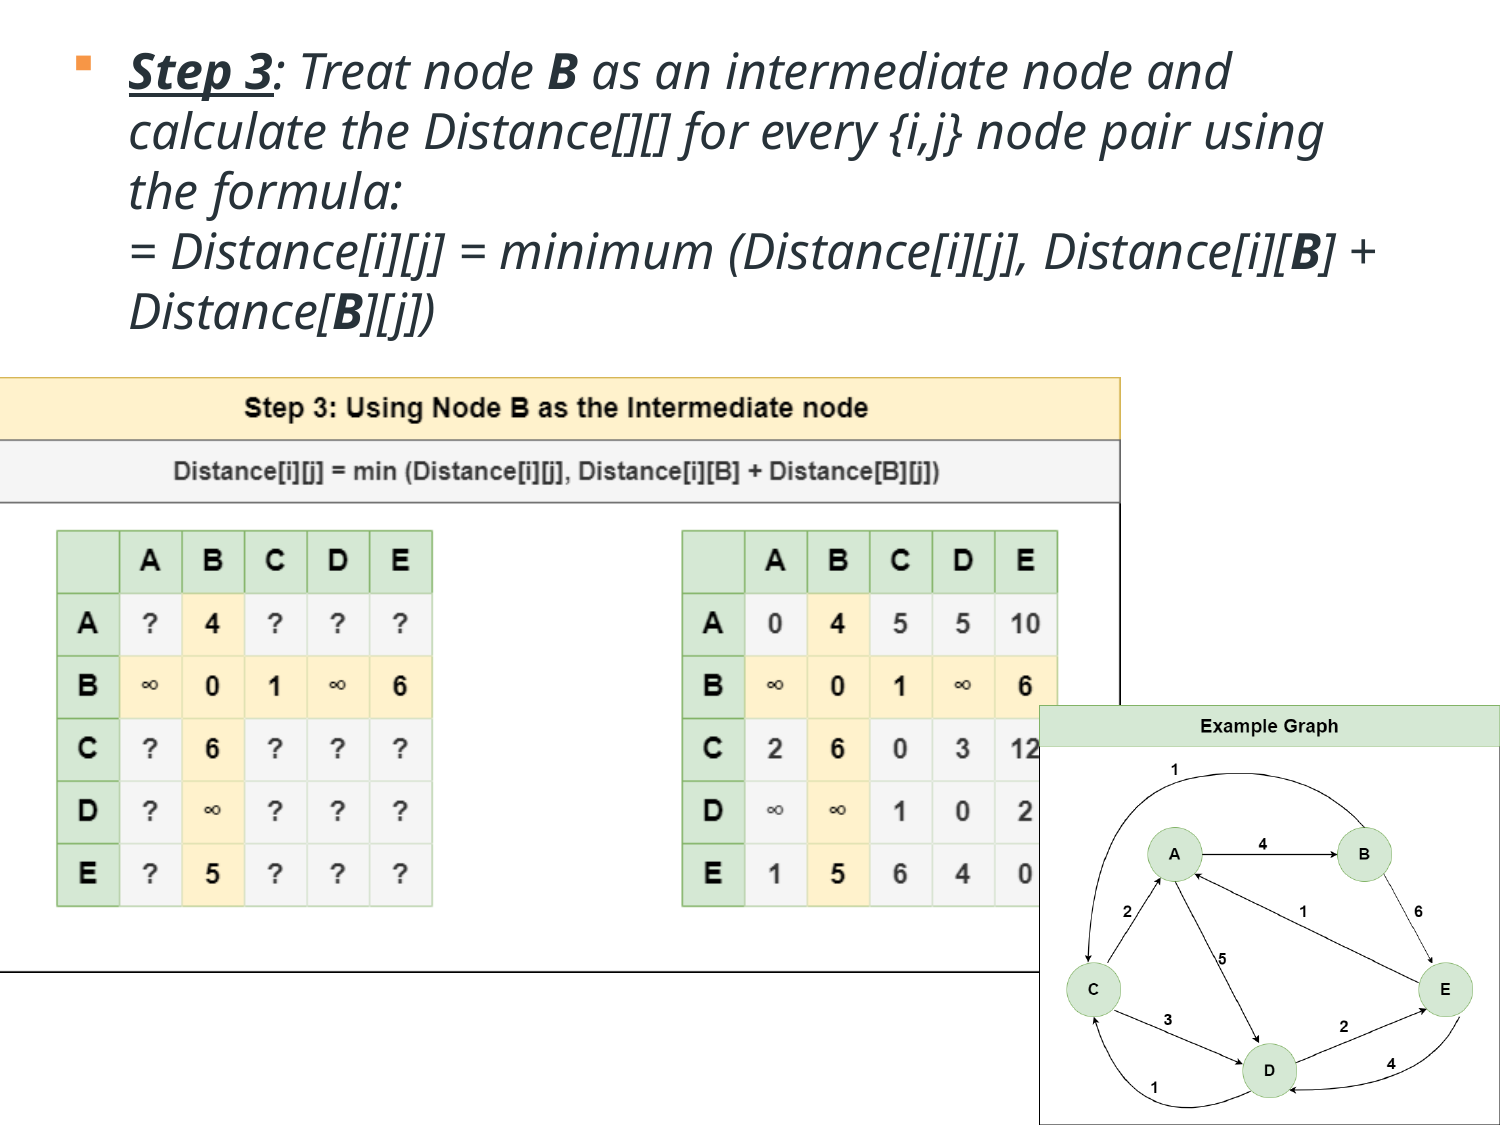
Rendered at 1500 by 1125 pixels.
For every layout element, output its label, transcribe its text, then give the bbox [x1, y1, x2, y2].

picture [0, 377, 1500, 1125]
text_box Step 3: Treat node B as an intermediate node and calculate the Distance[][] for every {i,j} node pair using the formula: = Distance[i][j] = minimum (Distance[i][j], Distance[i][B] + Distance[B][j]) [57, 32, 1409, 361]
